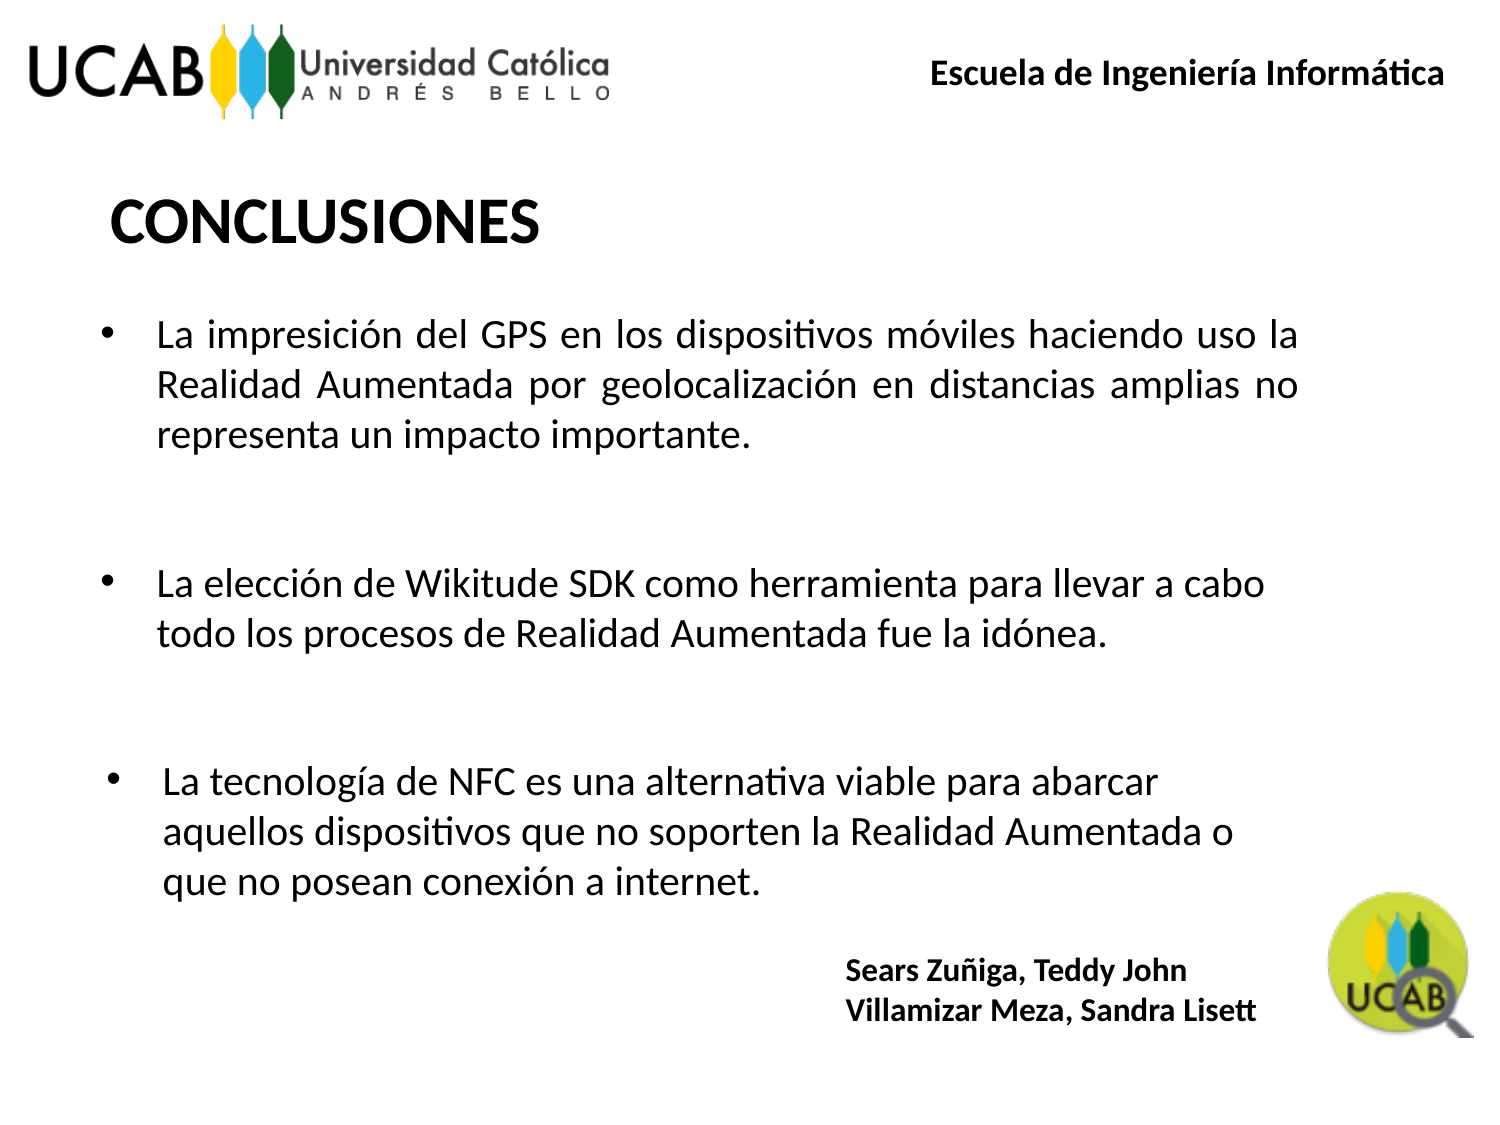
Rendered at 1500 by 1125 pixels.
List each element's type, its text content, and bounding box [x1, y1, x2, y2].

picture [0, 6, 631, 136]
text_box CONCLUSIONES [95, 169, 557, 265]
text_box Sears Zuñiga, Teddy John Villamizar Meza, Sandra Lisett [830, 940, 1318, 1036]
text_box La impresición del GPS en los dispositivos móviles haciendo uso la Realidad Aumentada por geolocalización en distancias amplias no representa un impacto importante. [85, 299, 1315, 498]
text_box La tecnología de NFC es una alternativa viable para abarcar aquellos dispositivos que no soporten la Realidad Aumentada o que no posean conexión a internet. [91, 696, 1321, 911]
text_box Escuela de Ingeniería Informática [915, 40, 1461, 101]
text_box La elección de Wikitude SDK como herramienta para llevar a cabo todo los procesos de Realidad Aumentada fue la idónea. [85, 498, 1315, 664]
picture [1323, 887, 1474, 1038]
